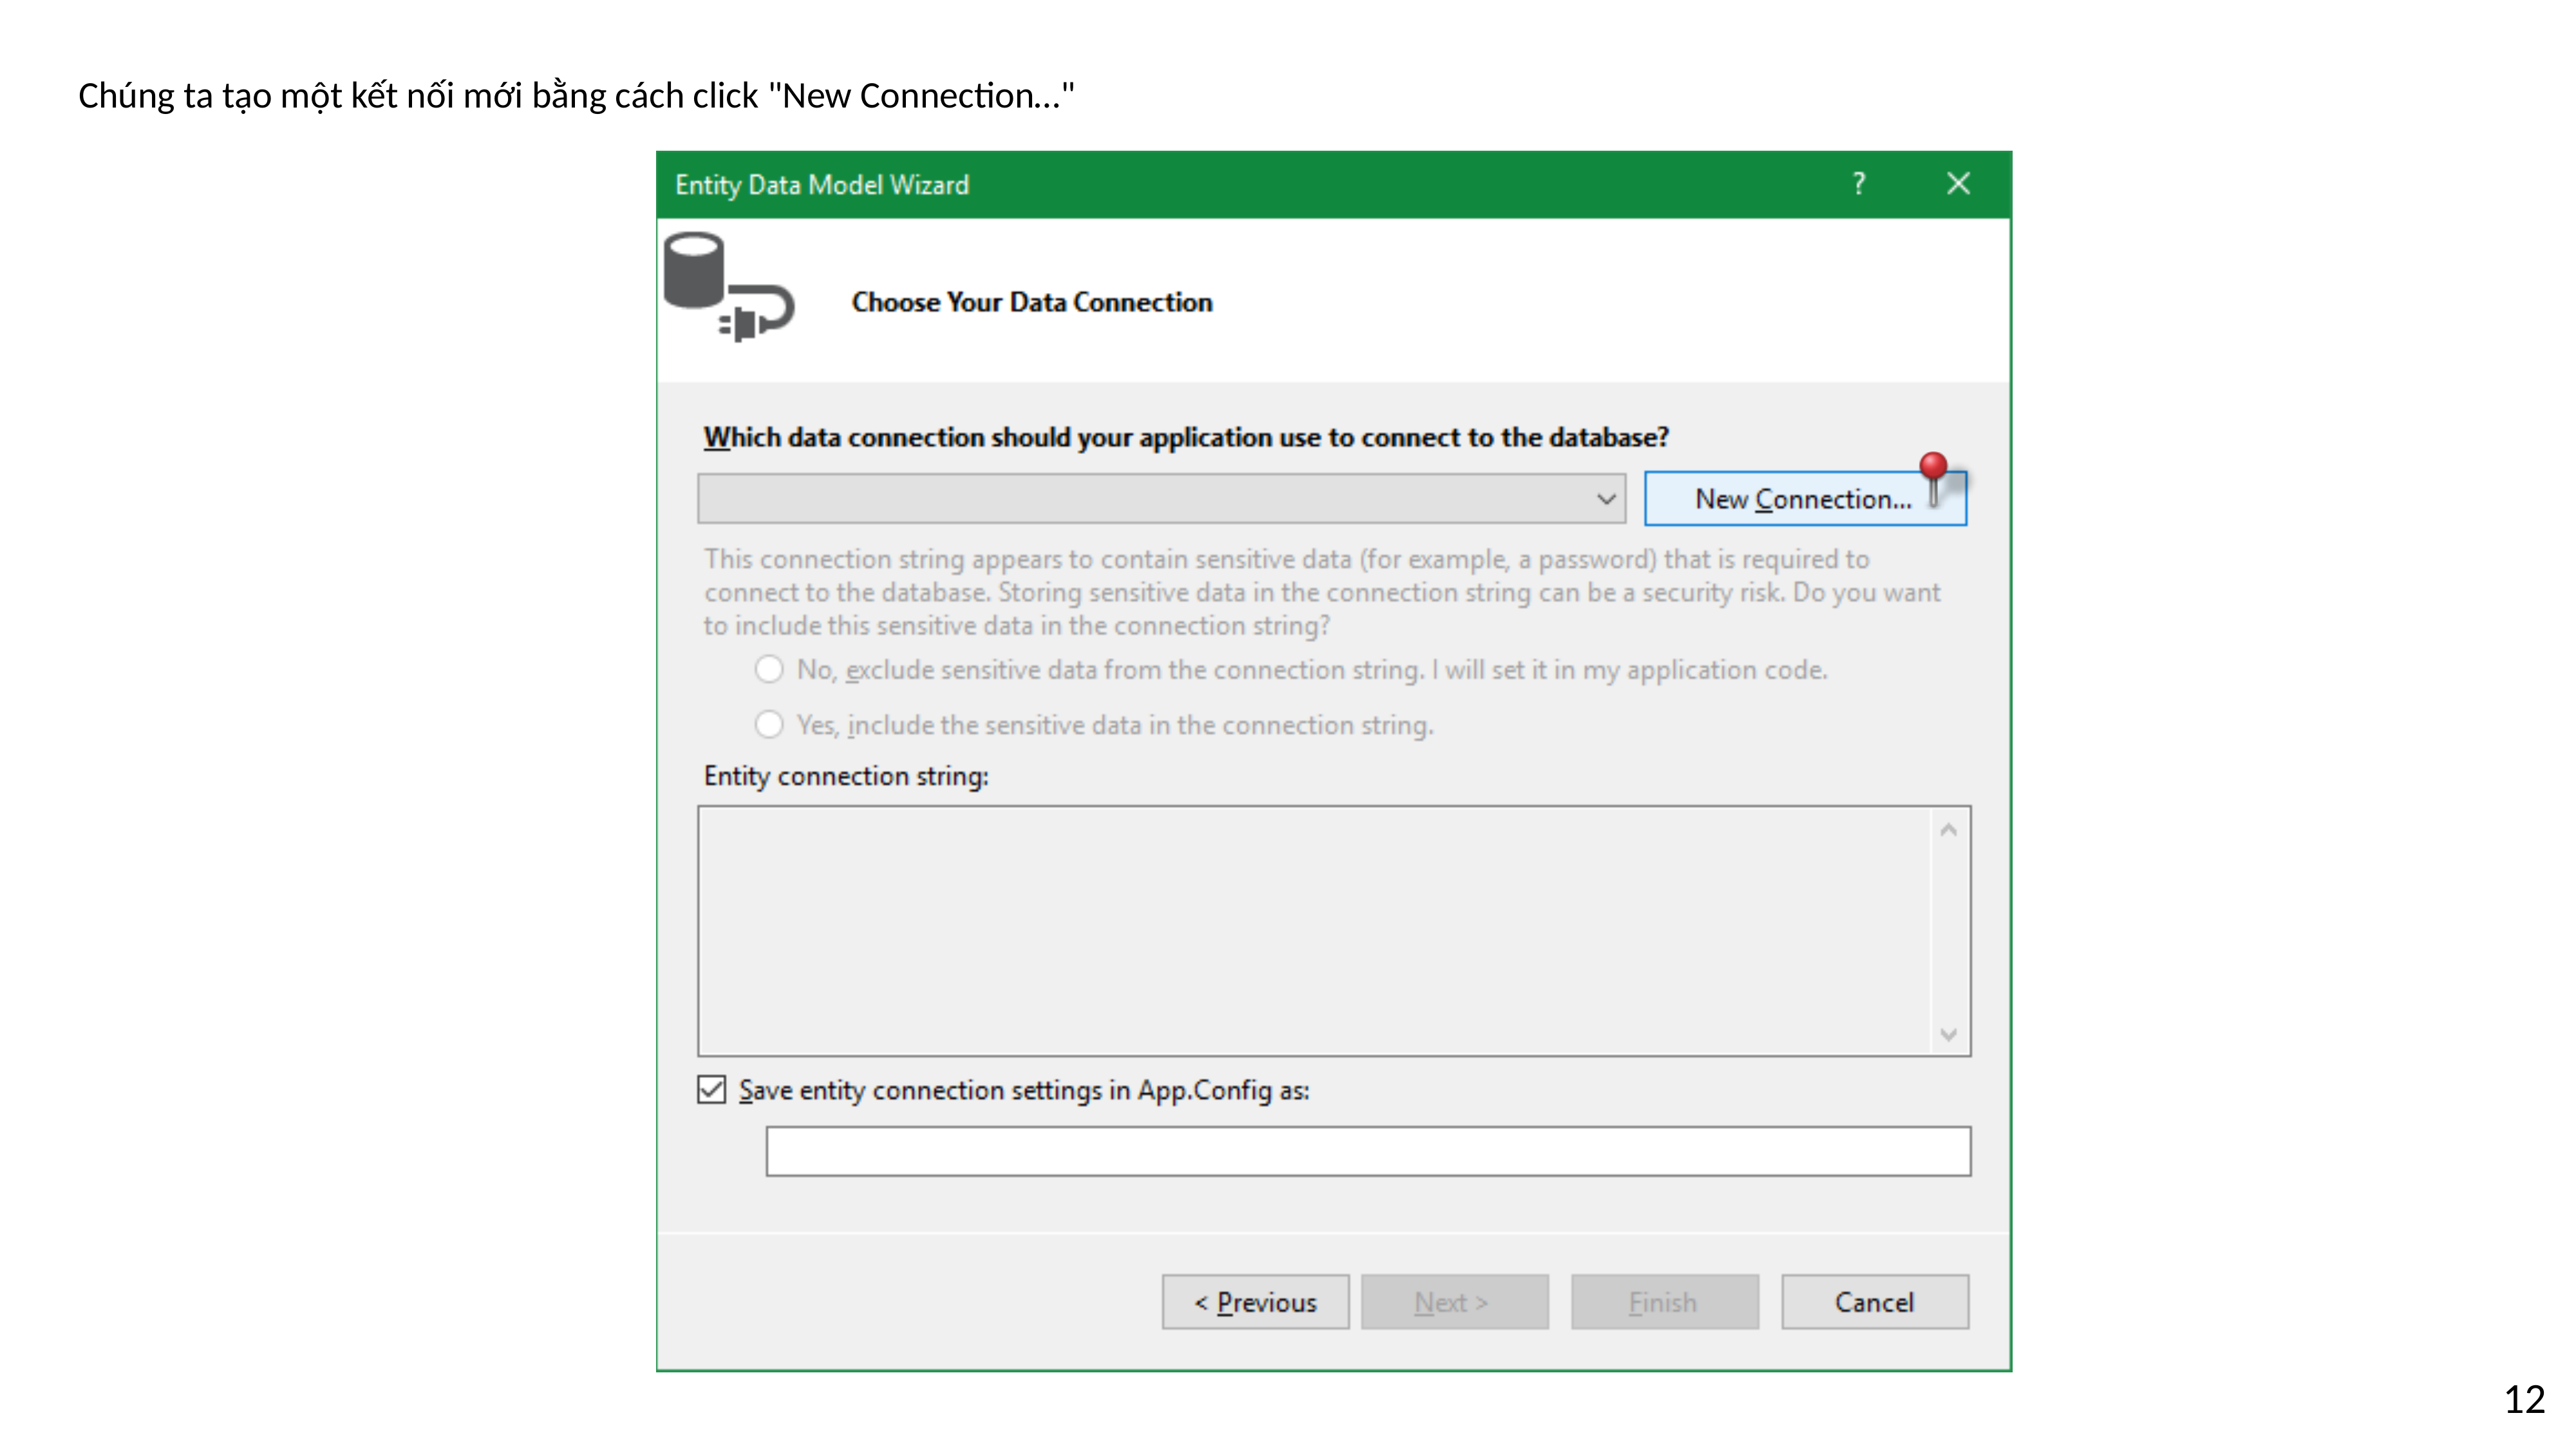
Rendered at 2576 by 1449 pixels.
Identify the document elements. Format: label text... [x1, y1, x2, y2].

text_box 12 [2494, 1365, 2558, 1423]
picture [656, 150, 2013, 1372]
list Chúng ta tạo một kết nối mới bằng cách click "New Connection…" [79, 32, 2338, 154]
